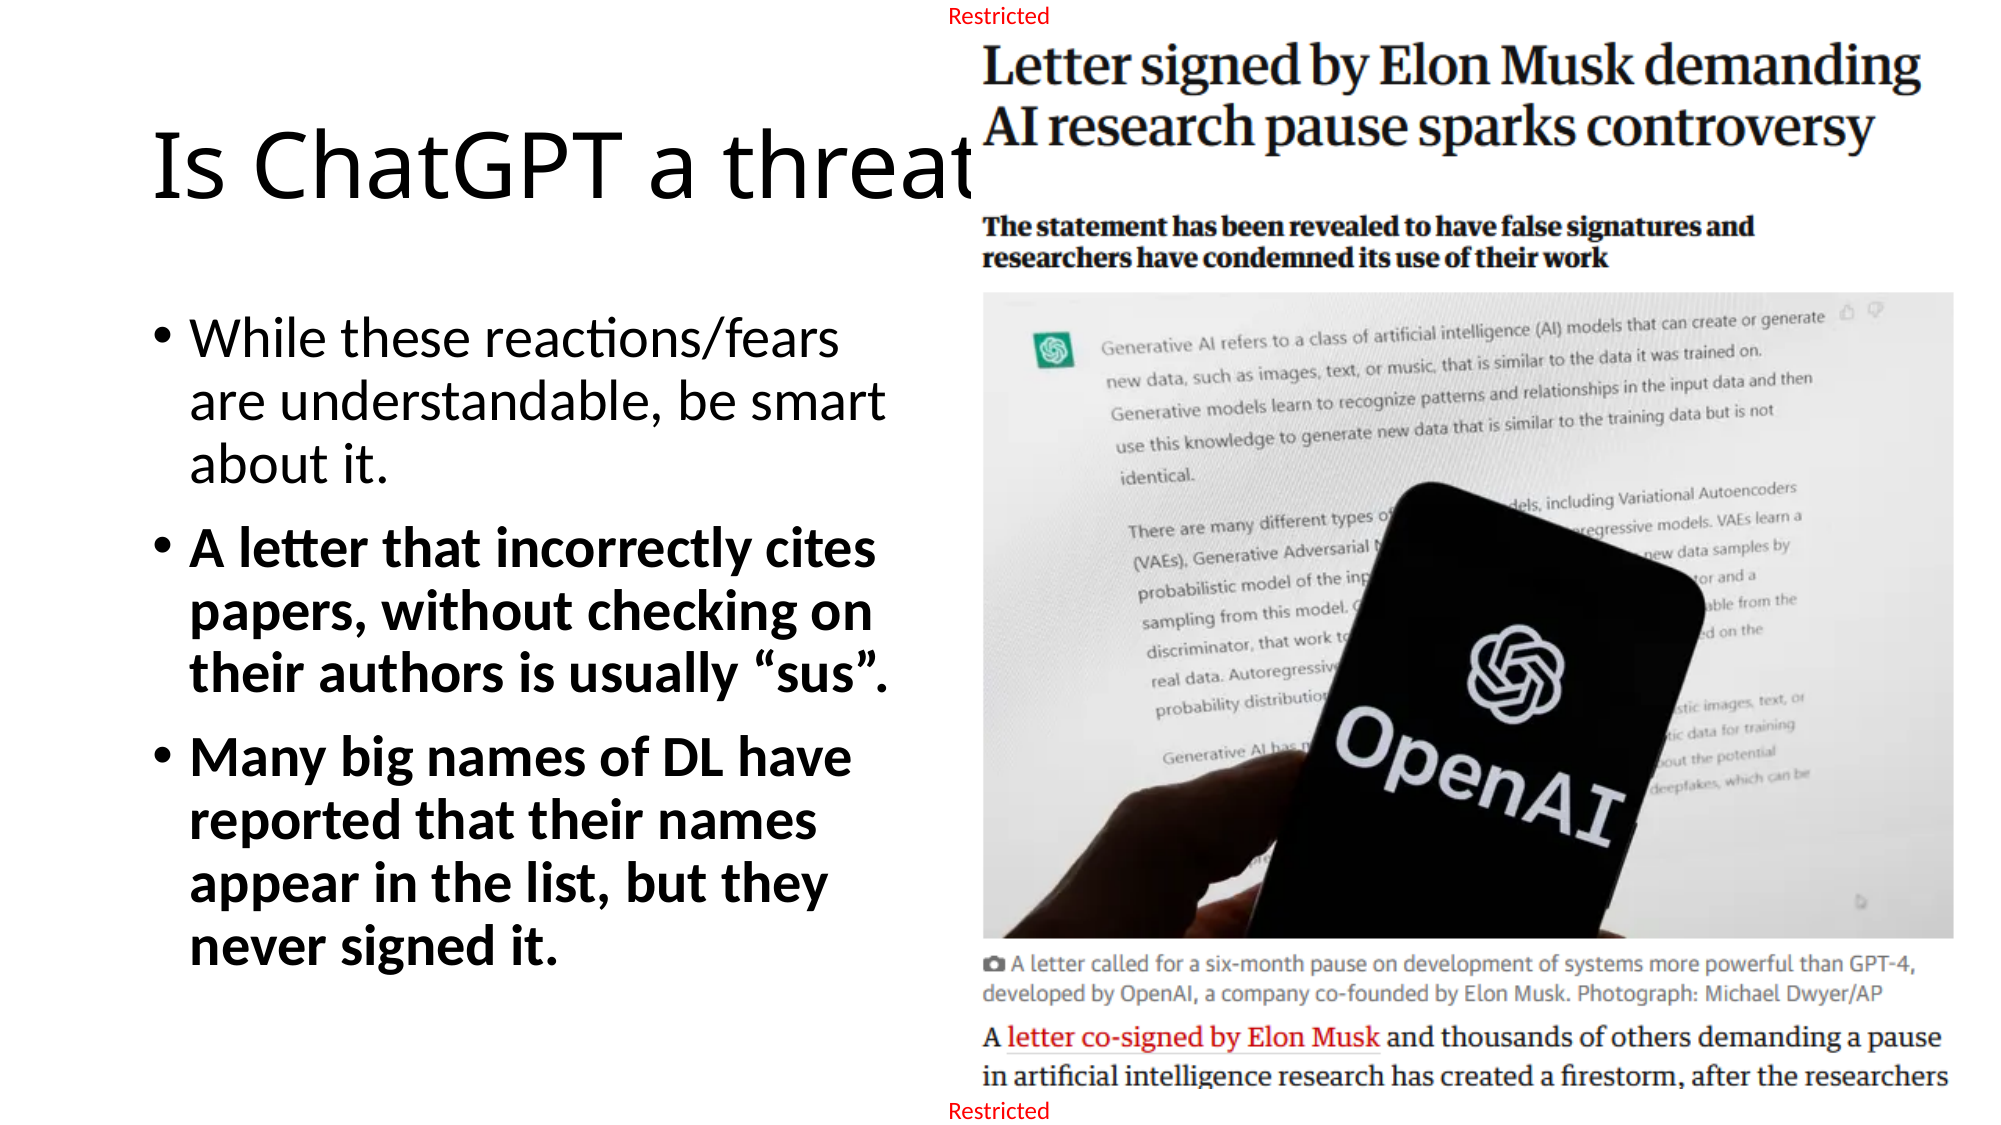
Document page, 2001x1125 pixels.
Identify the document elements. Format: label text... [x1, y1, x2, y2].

title Is ChatGPT a threat? [137, 59, 971, 278]
picture [971, 36, 1957, 1089]
list While these reactions/fears are understandable, be smart about it. A letter that incorrectly cites papers, without checking on their authors is usually “sus”. Many big names of DL have reported that their names appear in the list, but they never signed it. [137, 299, 919, 1125]
